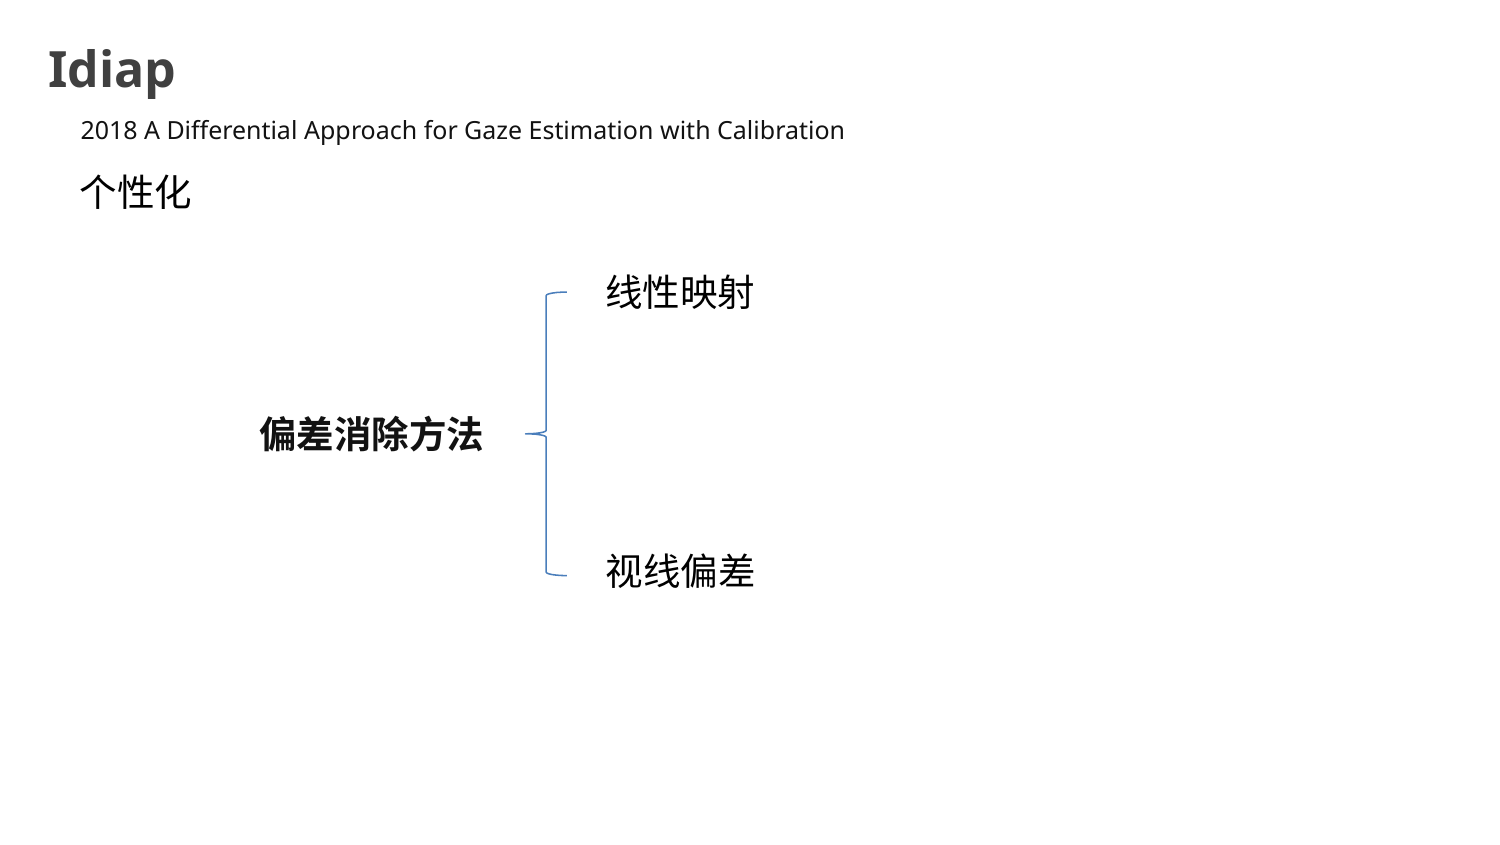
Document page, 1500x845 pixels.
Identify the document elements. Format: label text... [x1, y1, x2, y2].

text_box [524, 291, 567, 577]
text_box 视线偏差 [591, 540, 810, 600]
text_box 个性化 [64, 161, 367, 222]
text_box Idiap [32, 29, 567, 106]
text_box 2018 A Differential Approach for Gaze Estimation with Calibration [64, 106, 910, 153]
text_box 线性映射 [590, 261, 809, 322]
text_box 偏差消除方法 [244, 403, 500, 464]
